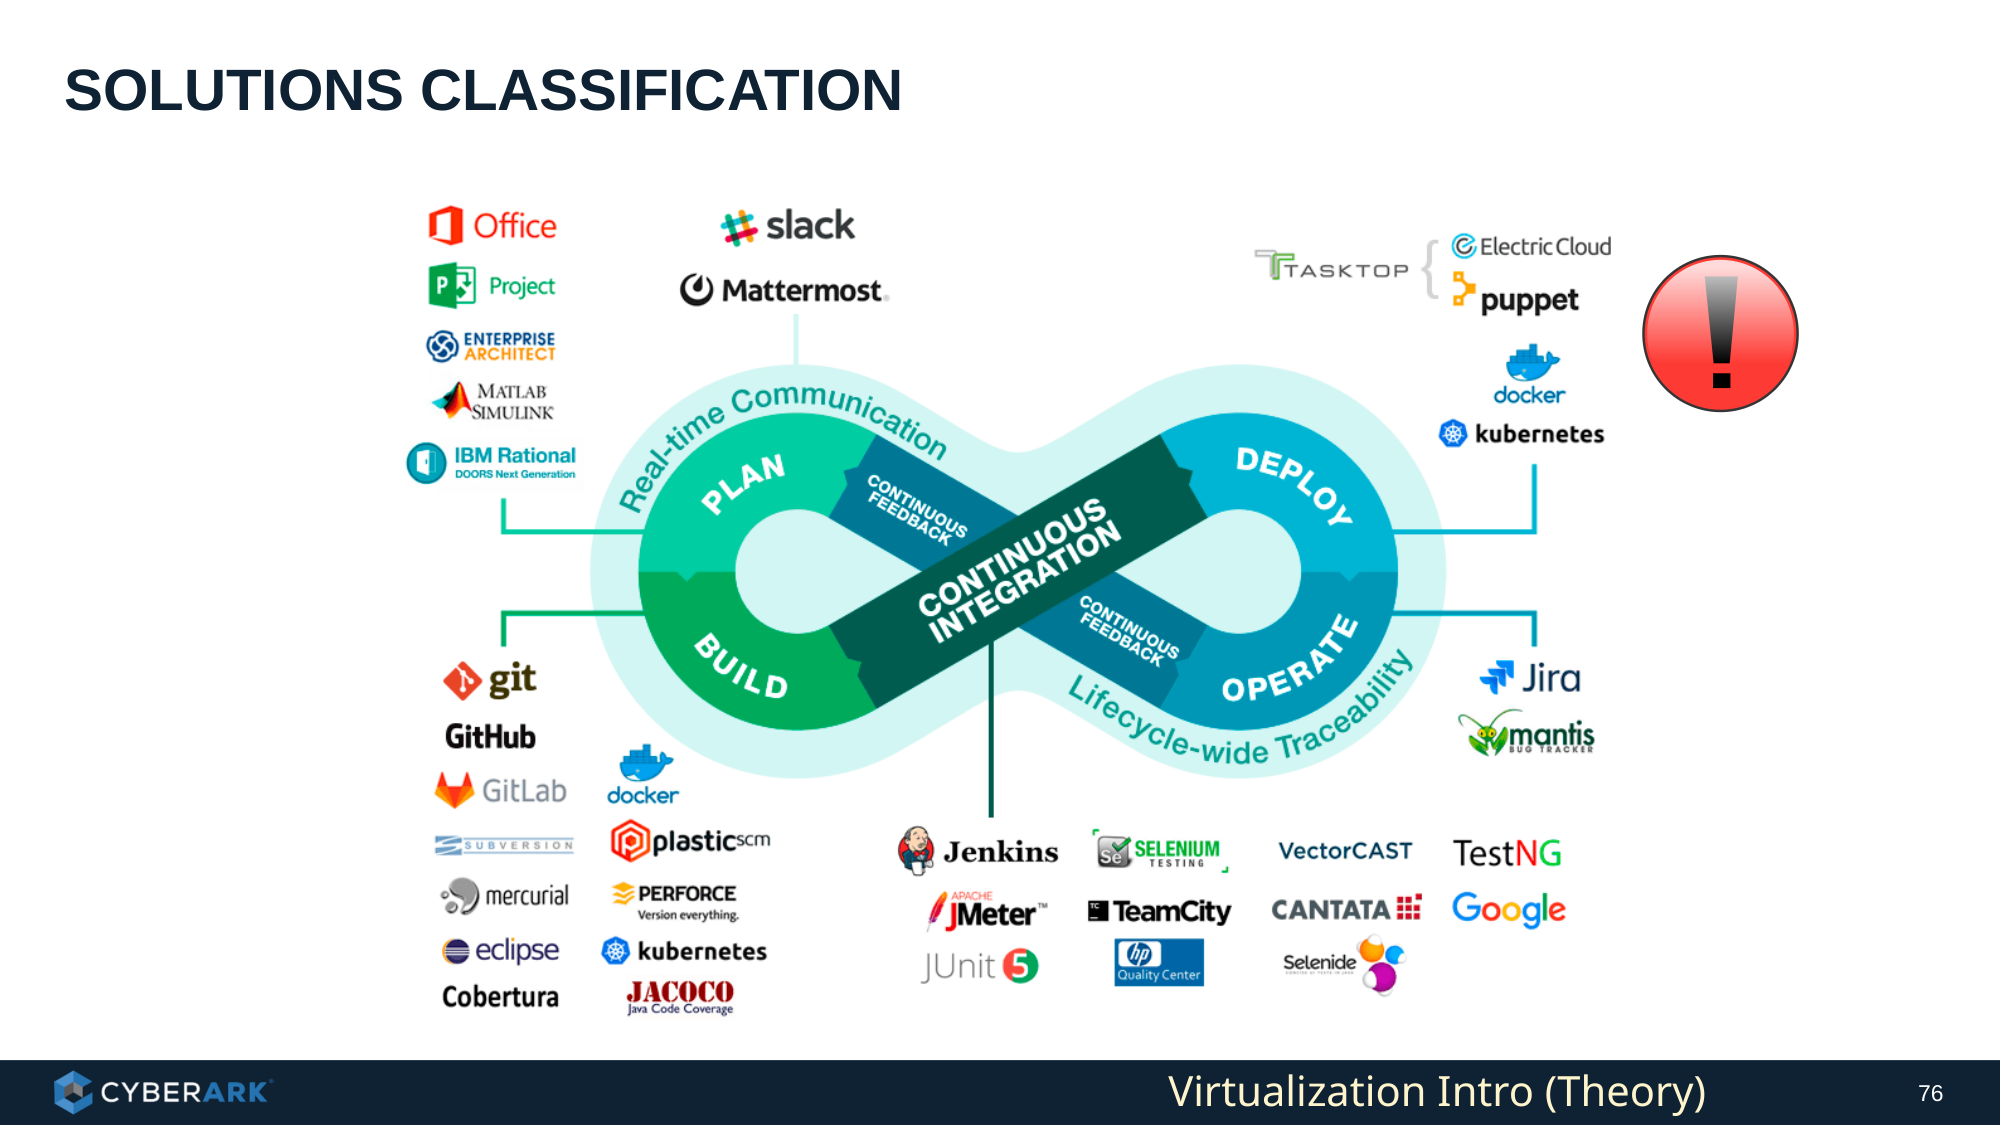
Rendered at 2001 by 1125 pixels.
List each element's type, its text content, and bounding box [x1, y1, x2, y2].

text_box Virtualization Intro (Theory) [1153, 1057, 2000, 1123]
picture [368, 148, 1800, 1033]
picture [54, 1070, 274, 1115]
title Solutions Classification [64, 57, 1959, 124]
